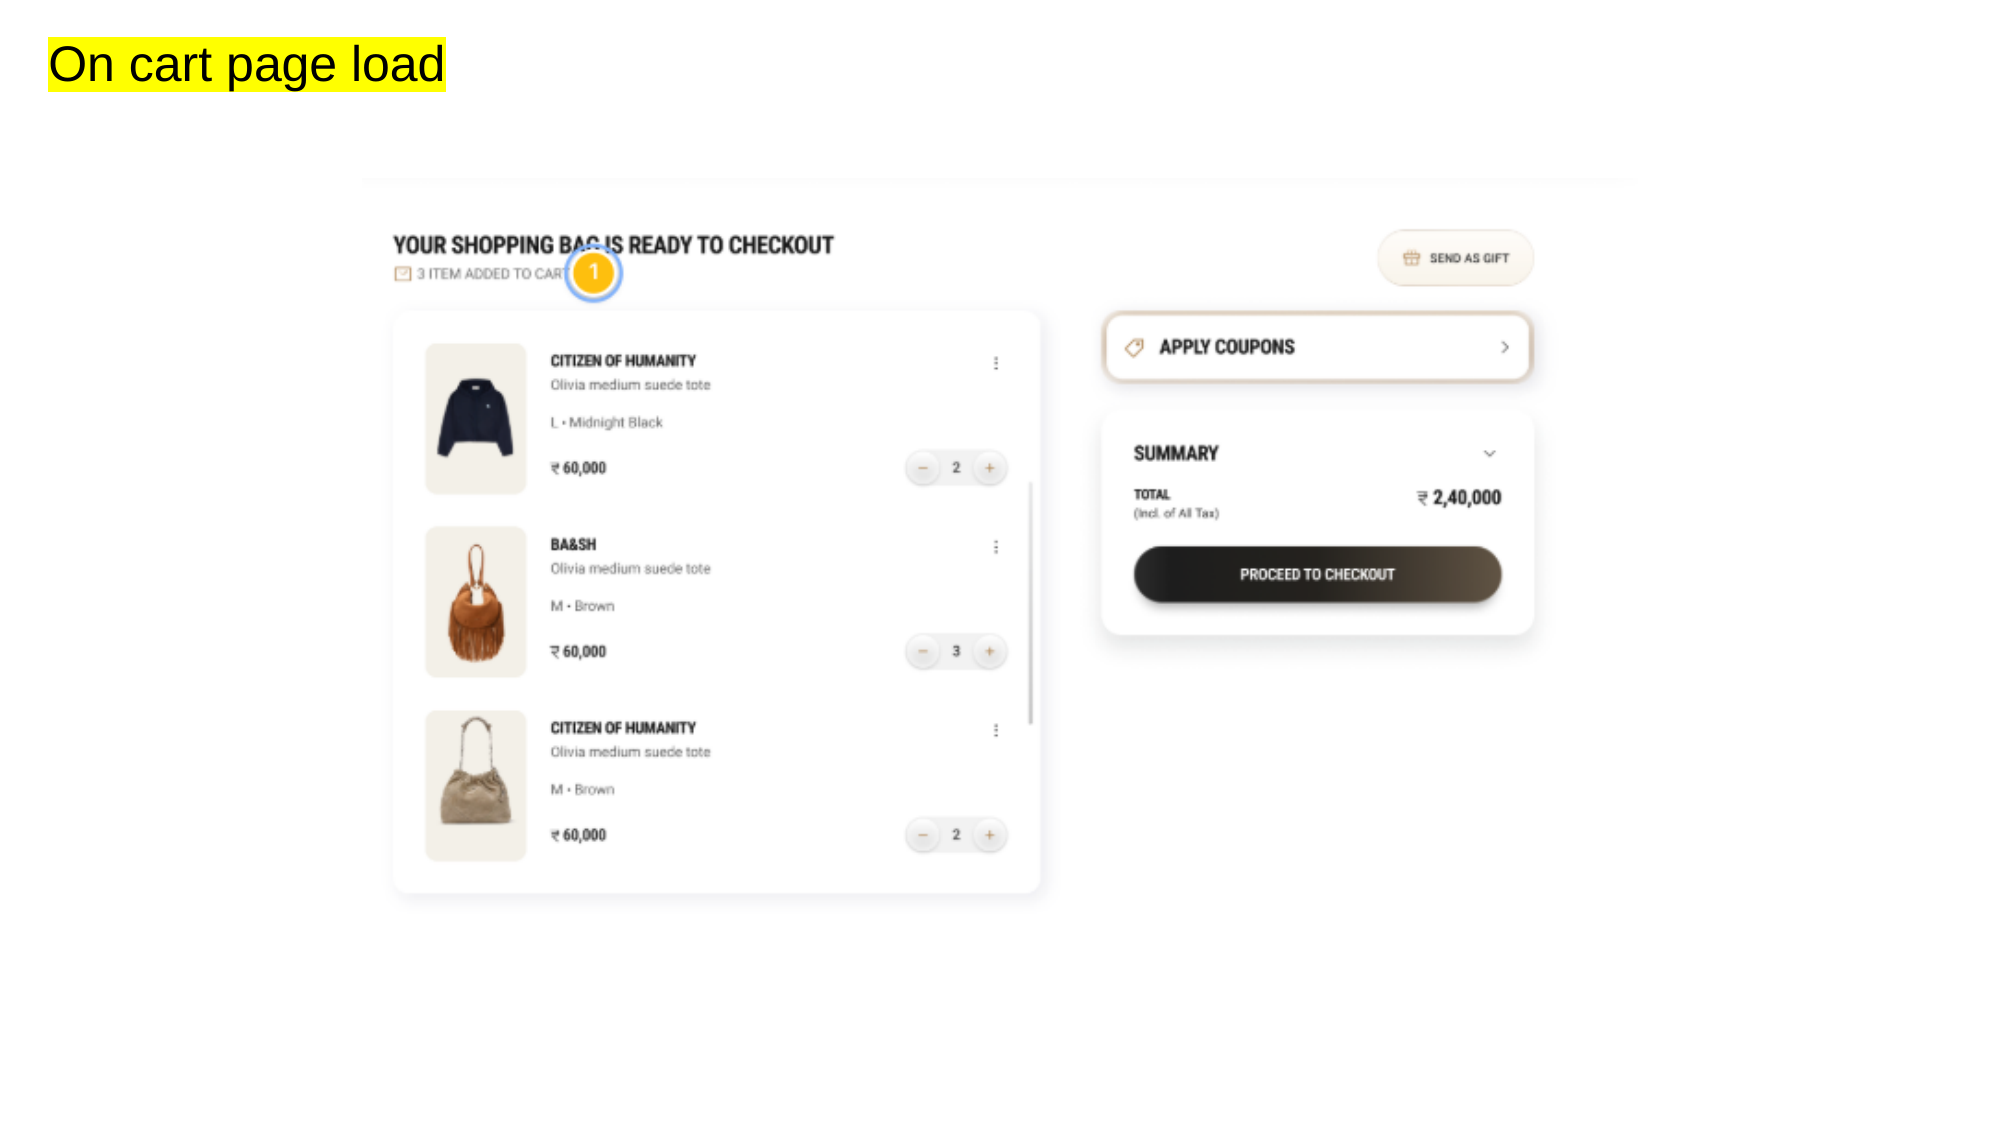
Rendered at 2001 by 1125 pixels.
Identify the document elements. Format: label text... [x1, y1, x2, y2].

picture [362, 178, 1638, 947]
text_box On cart page load [33, 24, 1030, 100]
